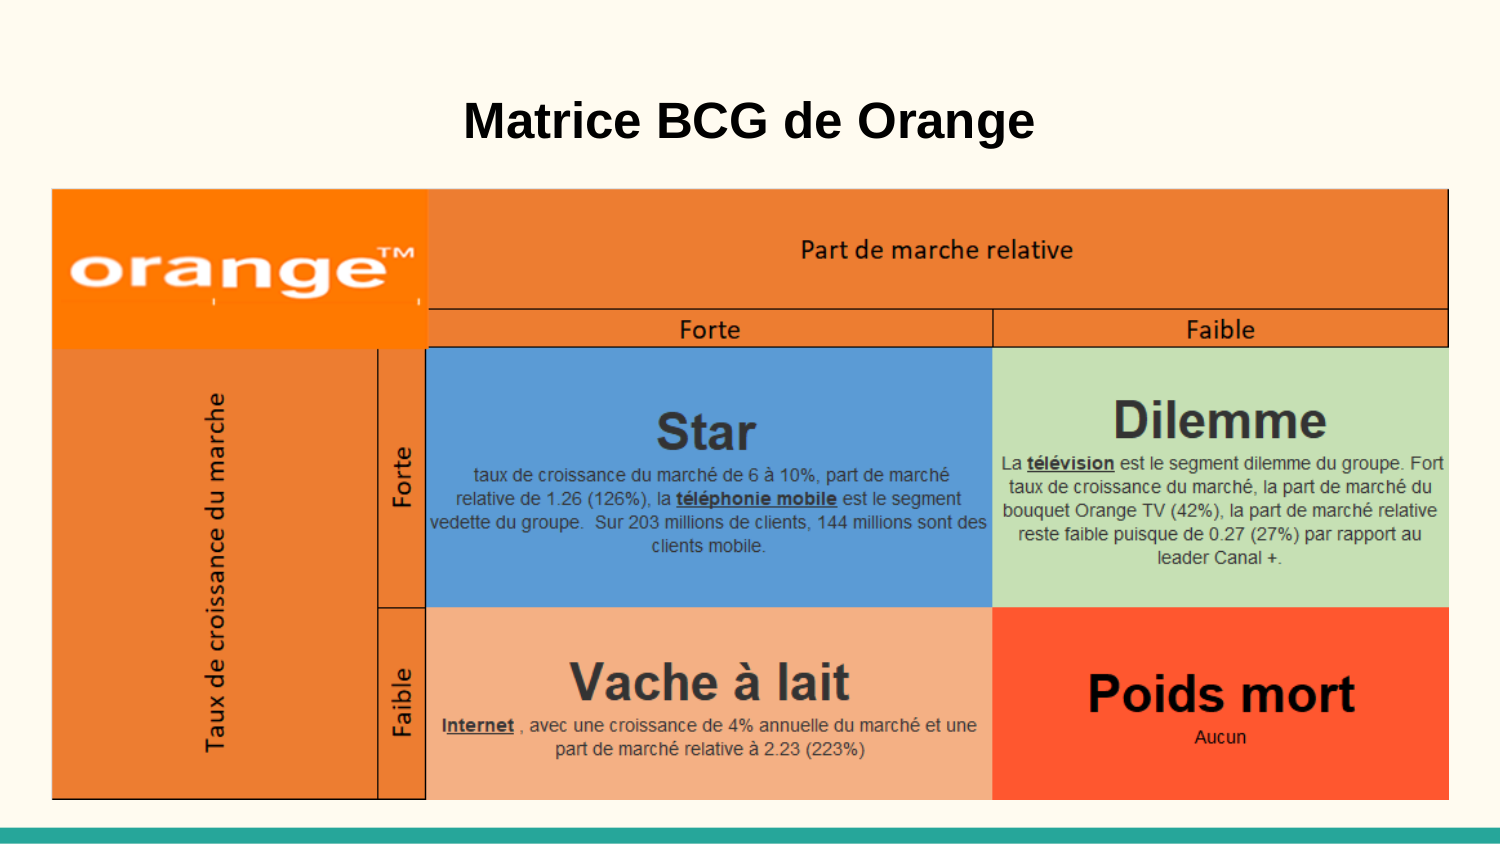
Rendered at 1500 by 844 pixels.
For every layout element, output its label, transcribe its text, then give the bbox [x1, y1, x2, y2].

title Matrice BCG de Orange [51, 72, 1449, 174]
picture [50, 188, 1450, 801]
